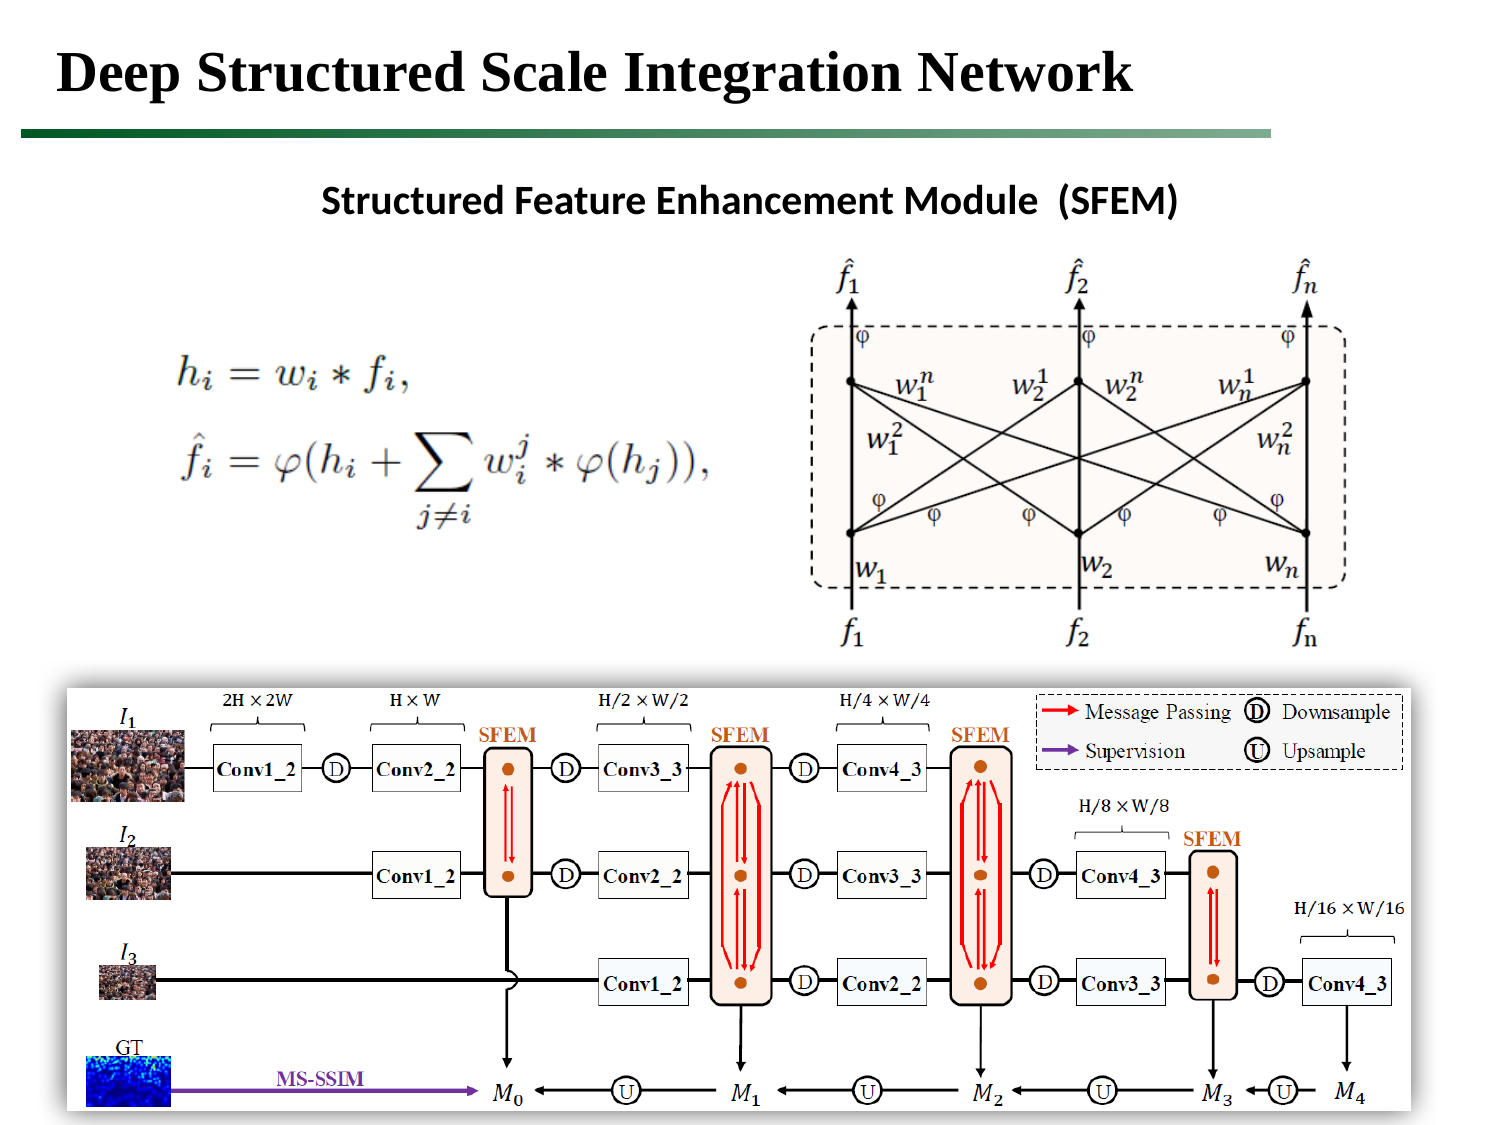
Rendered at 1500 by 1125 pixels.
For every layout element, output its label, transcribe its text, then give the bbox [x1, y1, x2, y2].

text_box Deep Structured Scale Integration Network [41, 0, 1247, 129]
text_box Structured Feature Enhancement Module (SFEM) [1, 165, 1500, 231]
text_box [21, 129, 1271, 138]
picture [168, 333, 422, 411]
picture [804, 253, 1358, 652]
picture [67, 688, 1411, 1111]
picture [164, 417, 717, 539]
